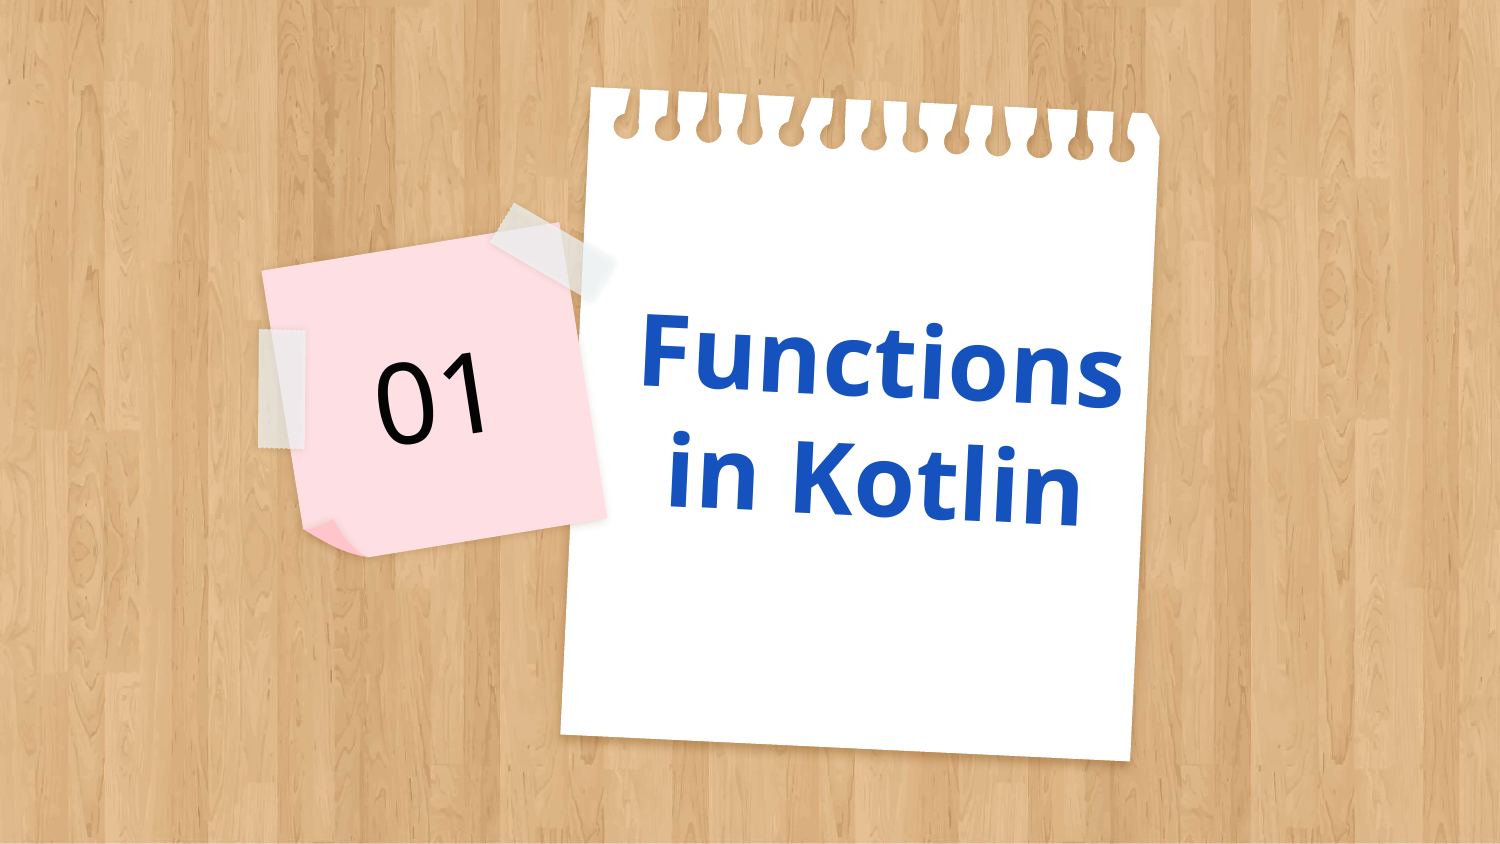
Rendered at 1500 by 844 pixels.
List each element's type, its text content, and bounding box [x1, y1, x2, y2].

title Functions in Kotlin [588, 222, 1172, 566]
title 01 [328, 304, 545, 484]
picture [0, 0, 1500, 844]
